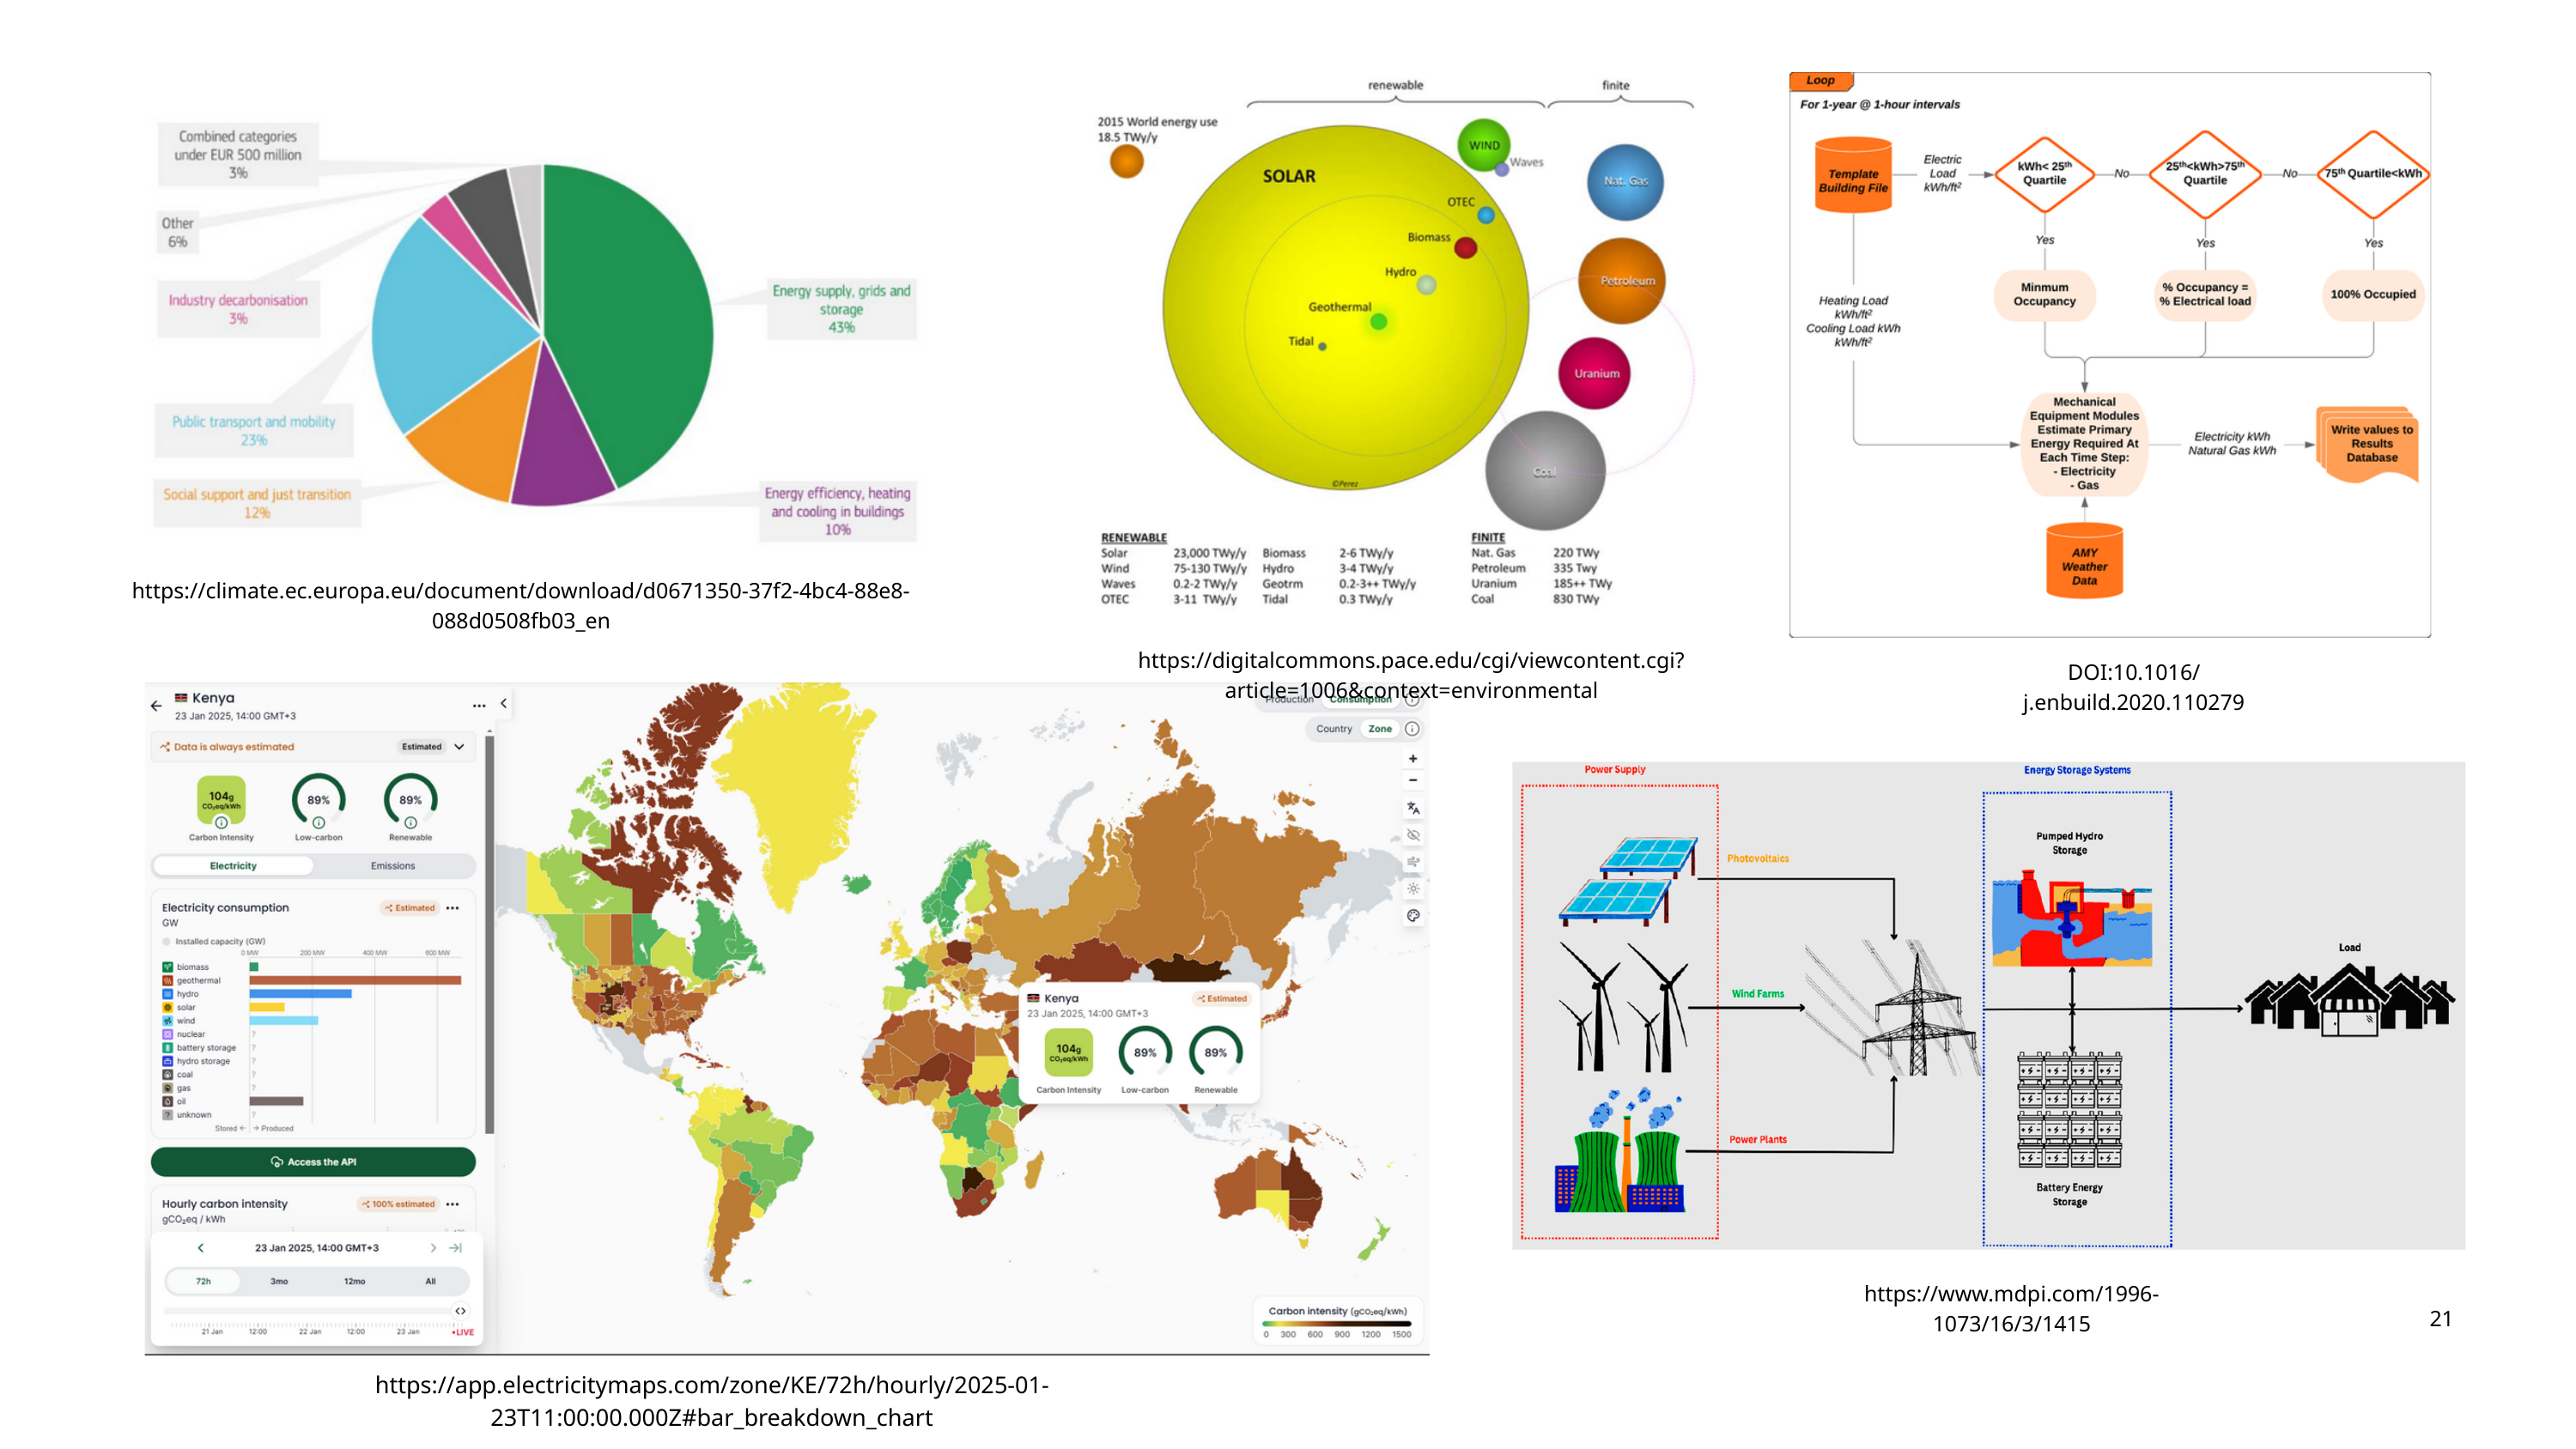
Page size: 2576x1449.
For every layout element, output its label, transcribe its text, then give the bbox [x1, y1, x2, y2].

text_box [1789, 72, 2432, 638]
text_box 21 [2429, 1313, 2454, 1331]
text_box DOI:10.1016/j.enbuild.2020.110279 [1960, 654, 2308, 715]
text_box [143, 97, 939, 573]
text_box https://digitalcommons.pace.edu/cgi/viewcontent.cgi?article=1006&context=environmental [987, 642, 1836, 703]
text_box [1503, 754, 2474, 1306]
text_box [1073, 53, 1701, 619]
text_box https://climate.ec.europa.eu/document/download/d0671350-37f2-4bc4-88e8-088d0508fb03_en [85, 573, 957, 634]
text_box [144, 682, 1431, 1397]
